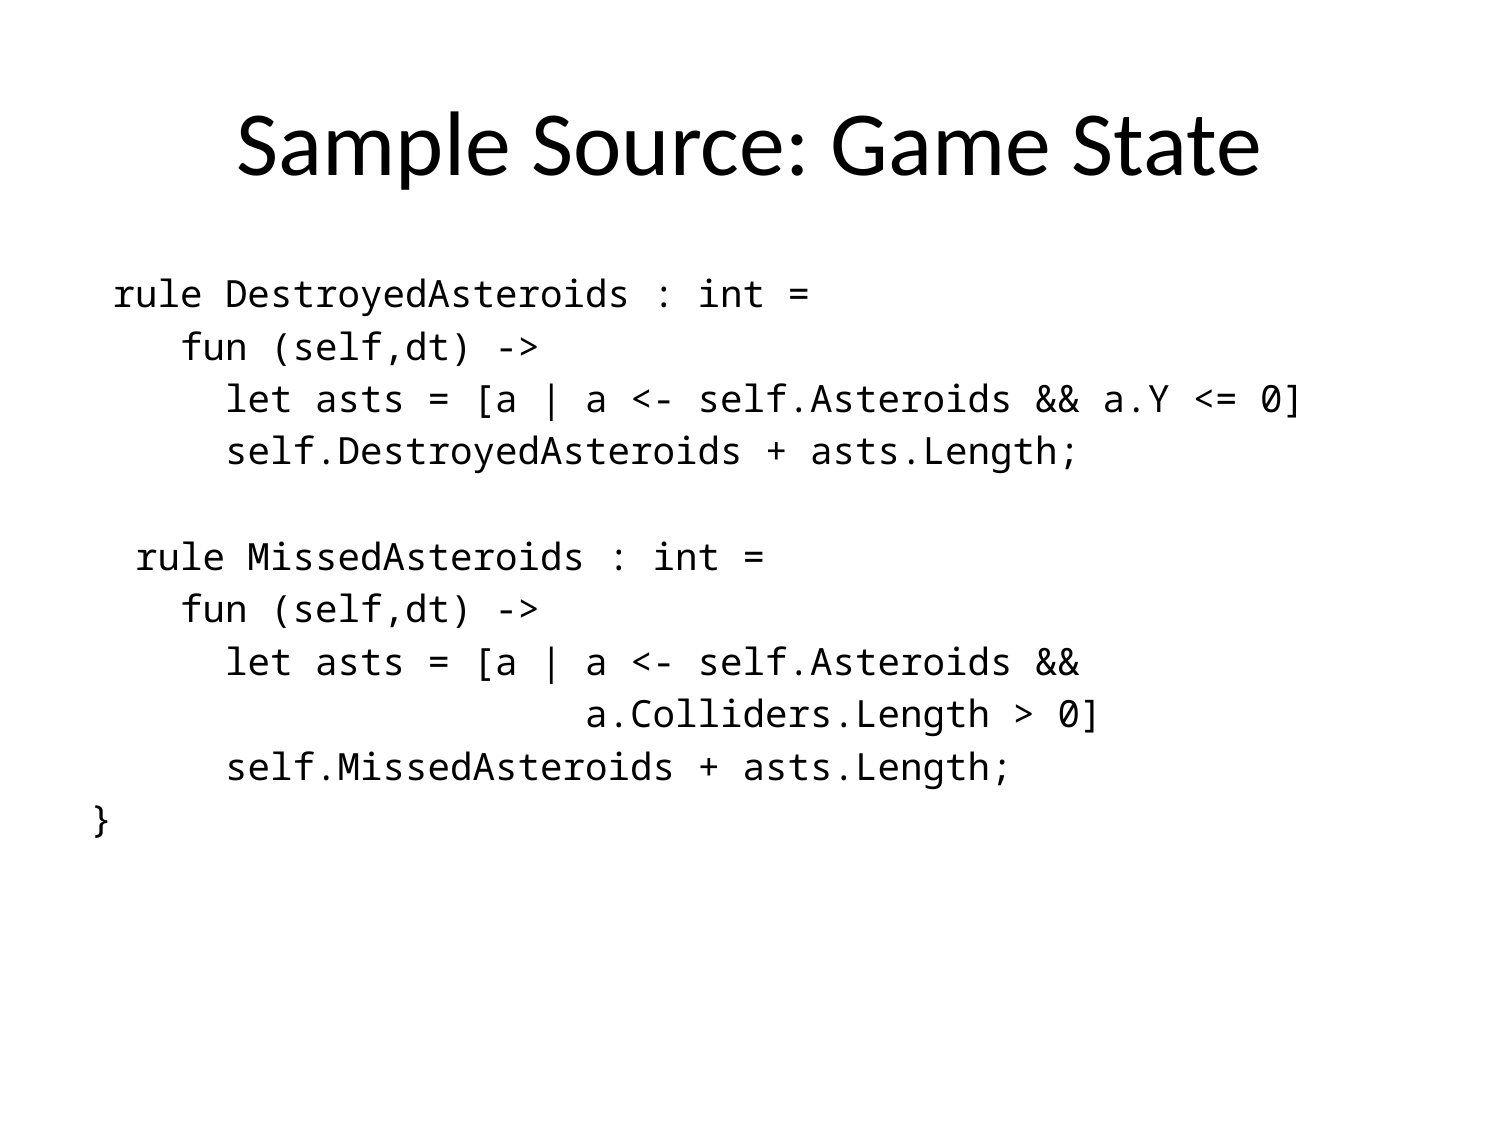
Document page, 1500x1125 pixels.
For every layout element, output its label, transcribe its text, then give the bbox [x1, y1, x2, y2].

title Sample Source: Game State [75, 45, 1425, 233]
list rule DestroyedAsteroids : int = fun (self,dt) -> let asts = [a | a <- self.Asteroids && a.Y <= 0] self.DestroyedAsteroids + asts.Length; rule MissedAsteroids : int = fun (self,dt) -> let asts = [a | a <- self.Asteroids && a.Colliders.Length > 0] self.MissedAsteroids + asts.Length; } [75, 262, 1425, 1005]
